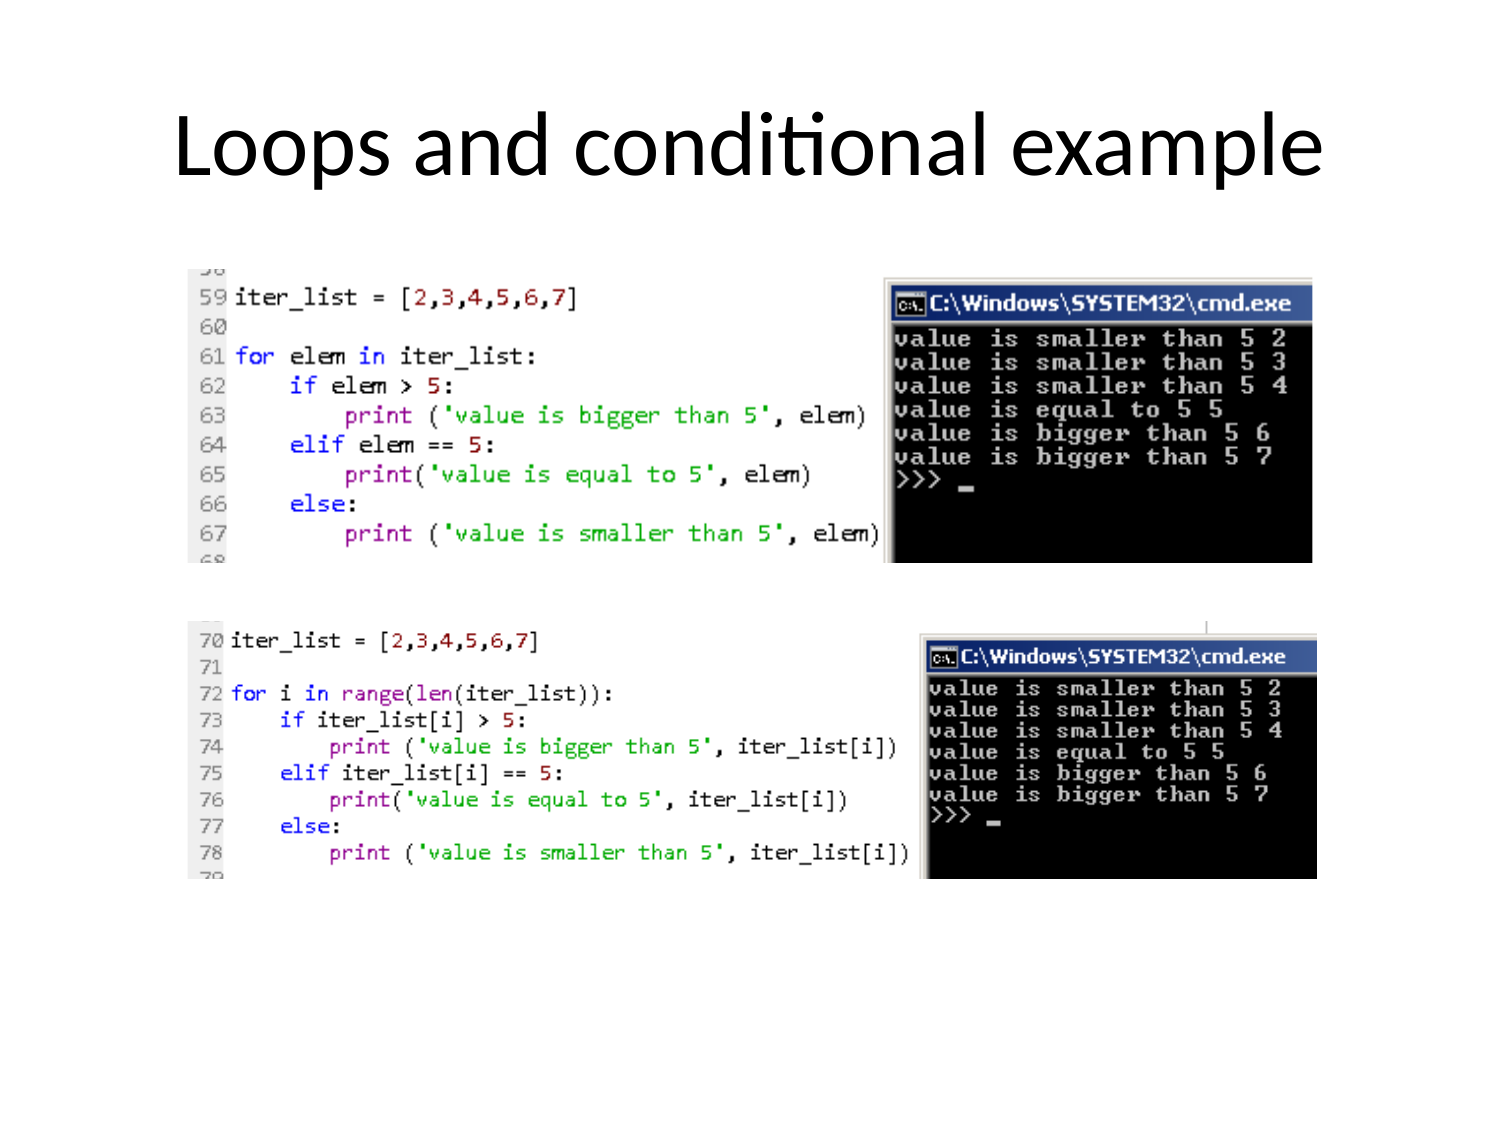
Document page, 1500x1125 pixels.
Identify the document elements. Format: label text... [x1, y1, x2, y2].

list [187, 269, 1313, 563]
picture [187, 620, 1318, 880]
title Loops and conditional example [75, 45, 1425, 233]
